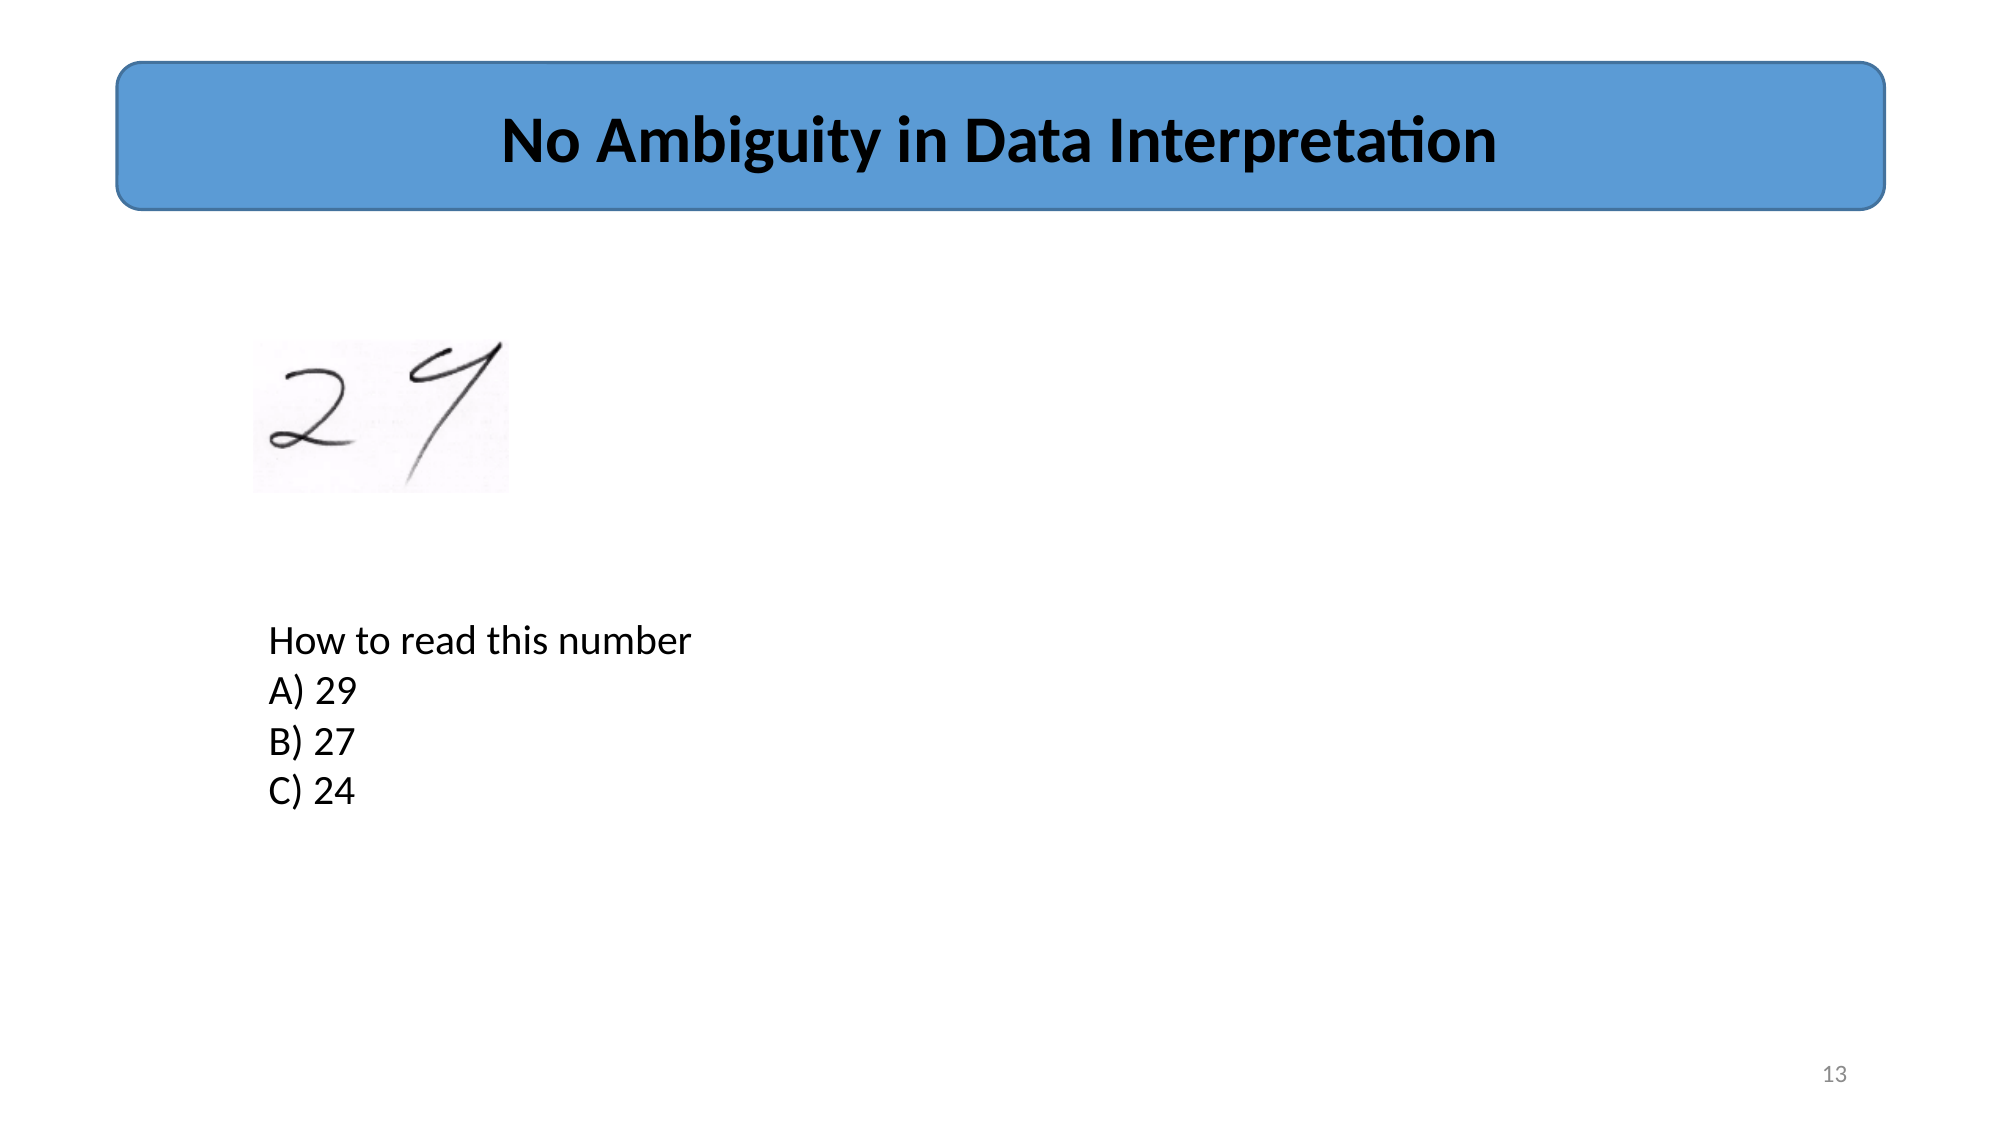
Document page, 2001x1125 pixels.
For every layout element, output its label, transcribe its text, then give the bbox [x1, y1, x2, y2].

text_box No Ambiguity in Data Interpretation [115, 60, 1887, 212]
slide_number 13 [1412, 1042, 1863, 1103]
text_box How to read this number A) 29 B) 27 C) 24 [253, 605, 811, 871]
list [253, 339, 509, 493]
